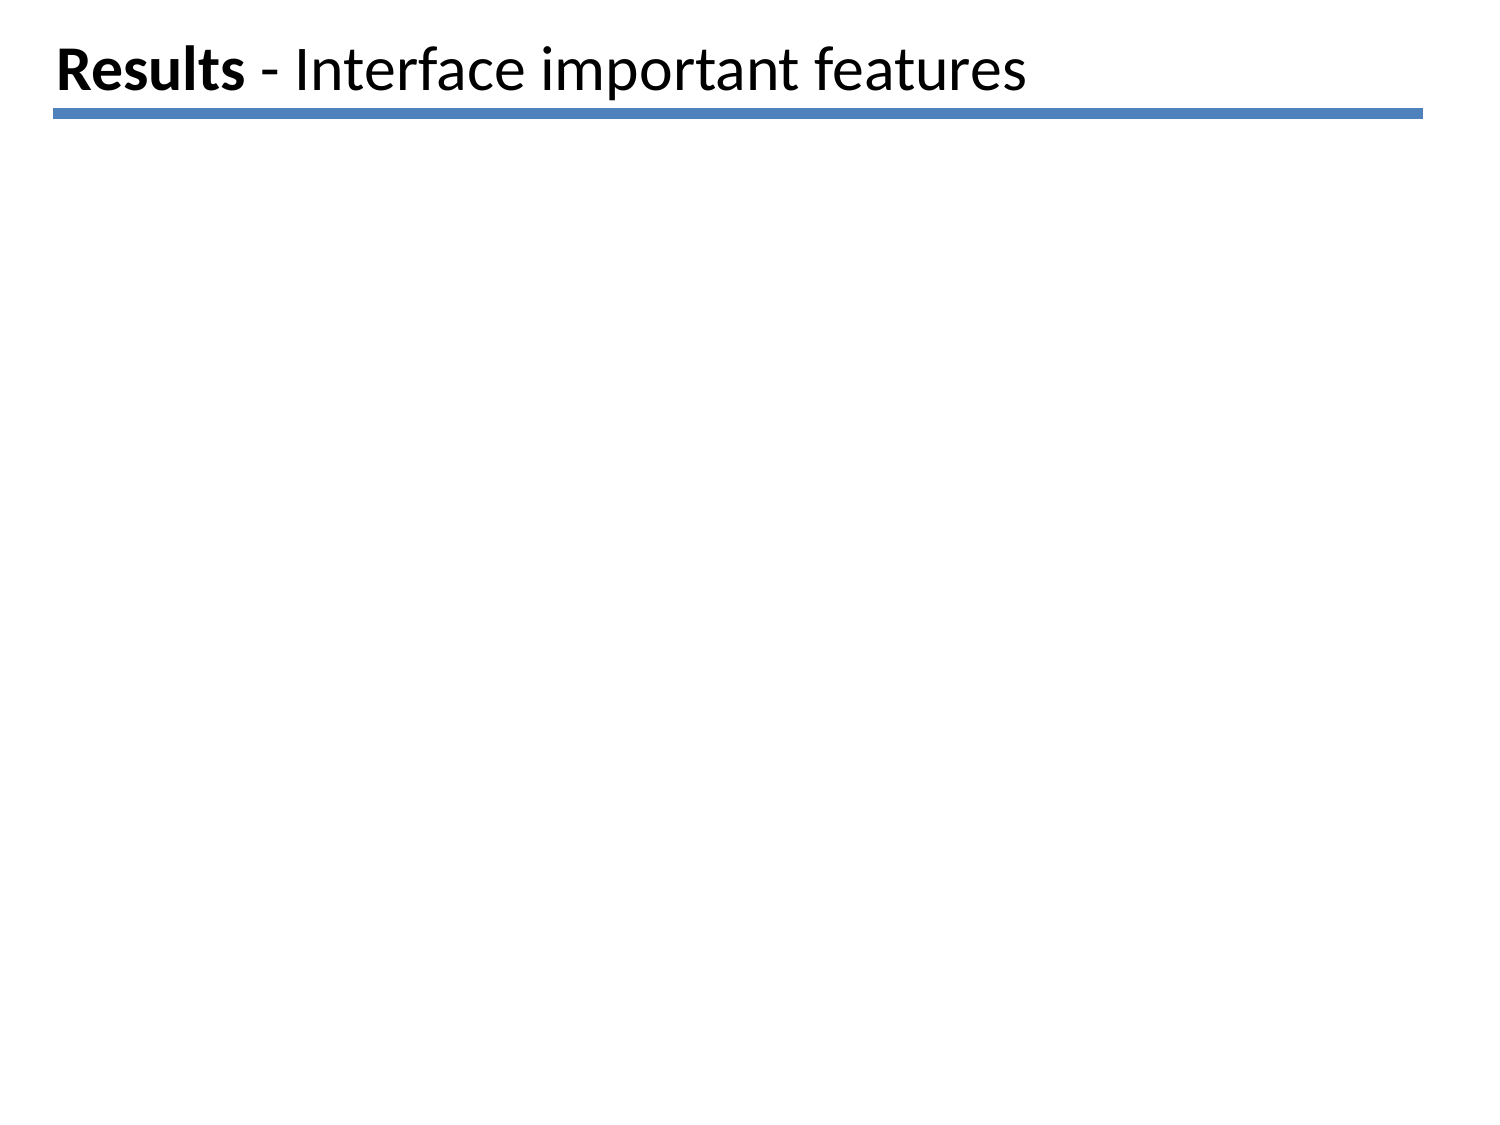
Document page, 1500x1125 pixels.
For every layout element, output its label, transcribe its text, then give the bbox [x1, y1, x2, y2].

title Results - Interface important features [41, 19, 1483, 112]
